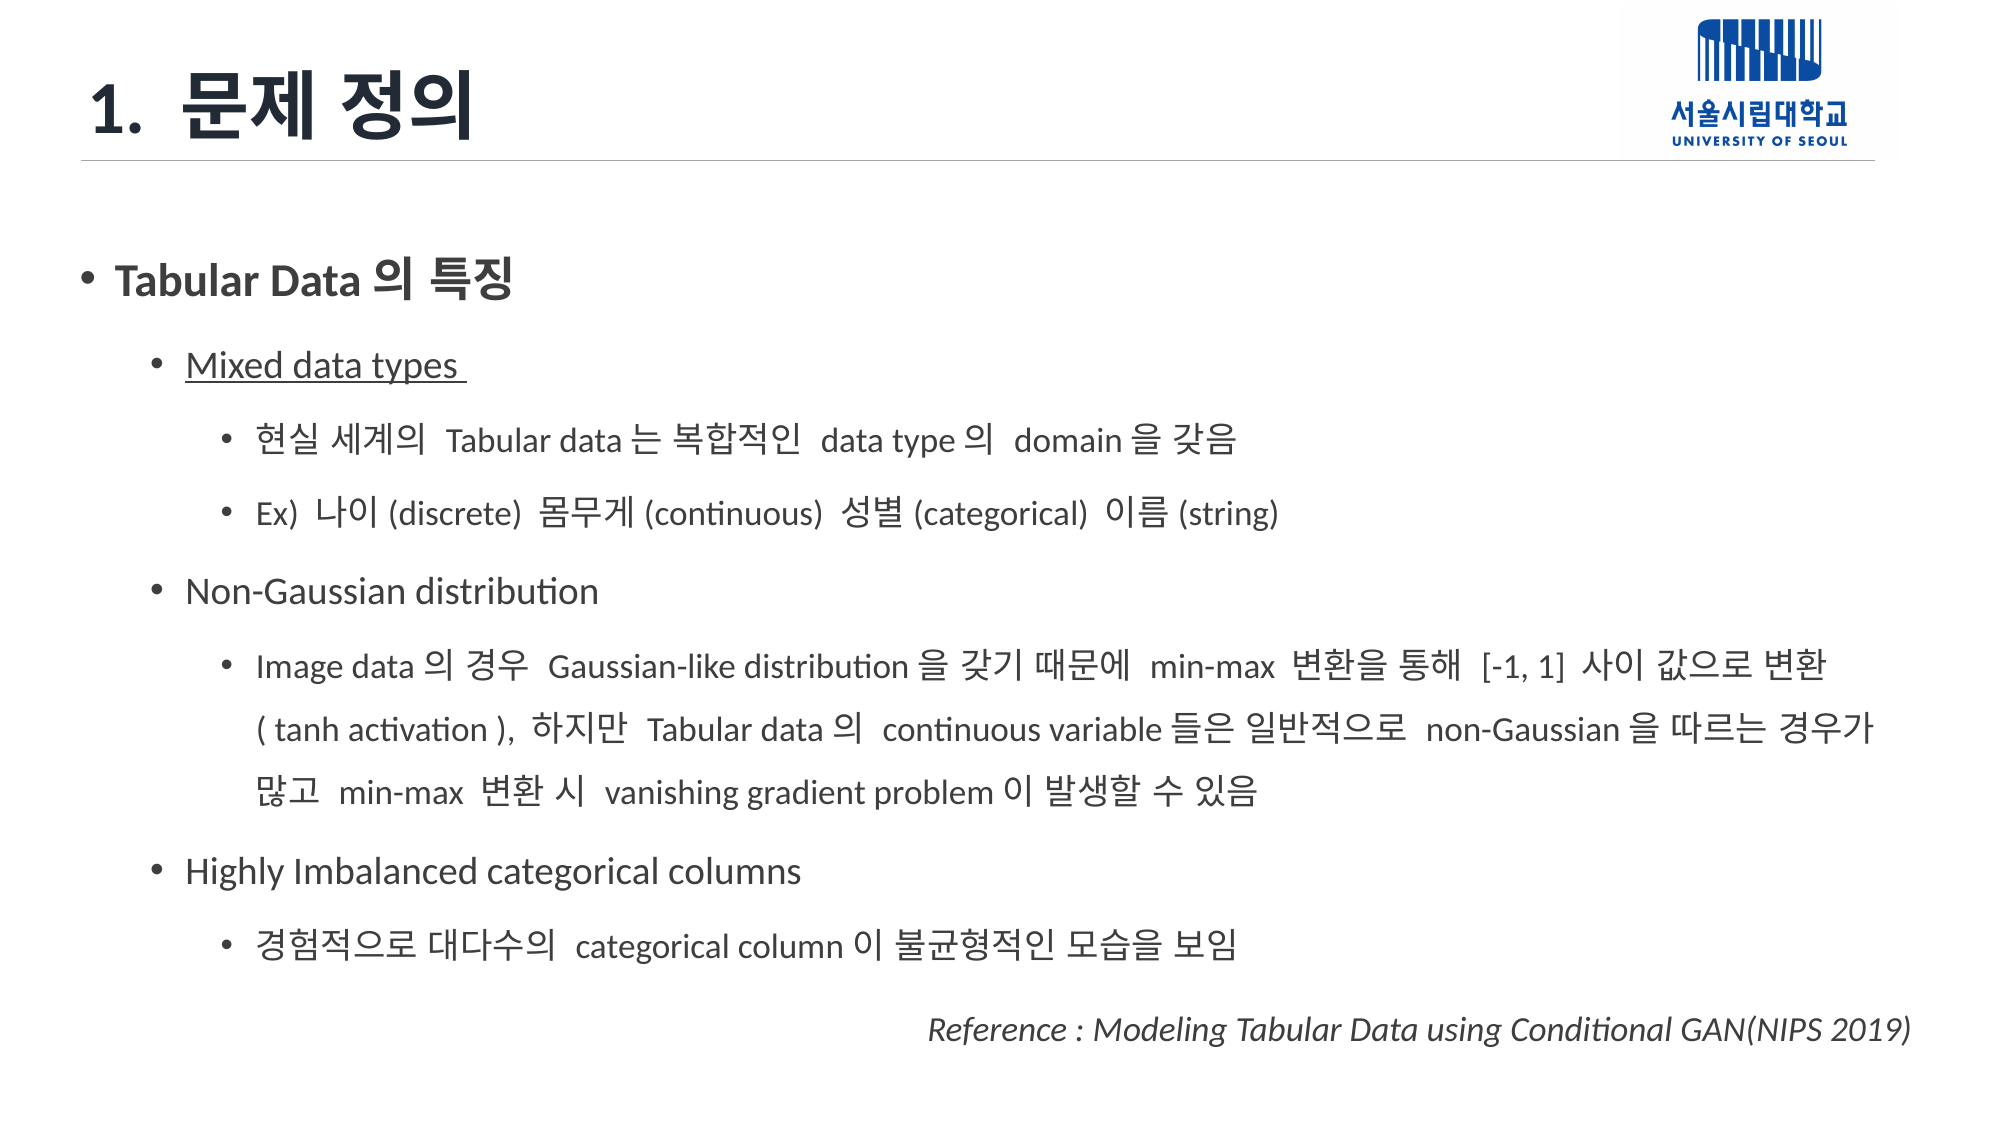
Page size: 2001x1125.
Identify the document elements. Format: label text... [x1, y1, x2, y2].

list Tabular Data의 특징 Mixed data types 현실 세계의 Tabular data는 복합적인 data type의 domain을 갖음 Ex) 나이(discrete) 몸무게(continuous) 성별(categorical) 이름(string) Non-Gaussian distribution Image data의 경우 Gaussian-like distribution을 갖기 때문에 min-max 변환을 통해 [-1, 1] 사이 값으로 변환 ( tanh activation ), 하지만 Tabular data의 continuous variable들은 일반적으로 non-Gaussian을 따르는 경우가 많고 min-max 변환 시 vanishing gradient problem이 발생할 수 있음 Highly Imbalanced categorical columns 경험적으로 대다수의 categorical column이 불균형적인 모습을 보임 Reference : Modeling Tabular Data using Conditional GAN(NIPS 2019) [64, 213, 1929, 1061]
picture [1620, 2, 1899, 57]
title 1. 문제 정의 [72, 57, 1900, 162]
